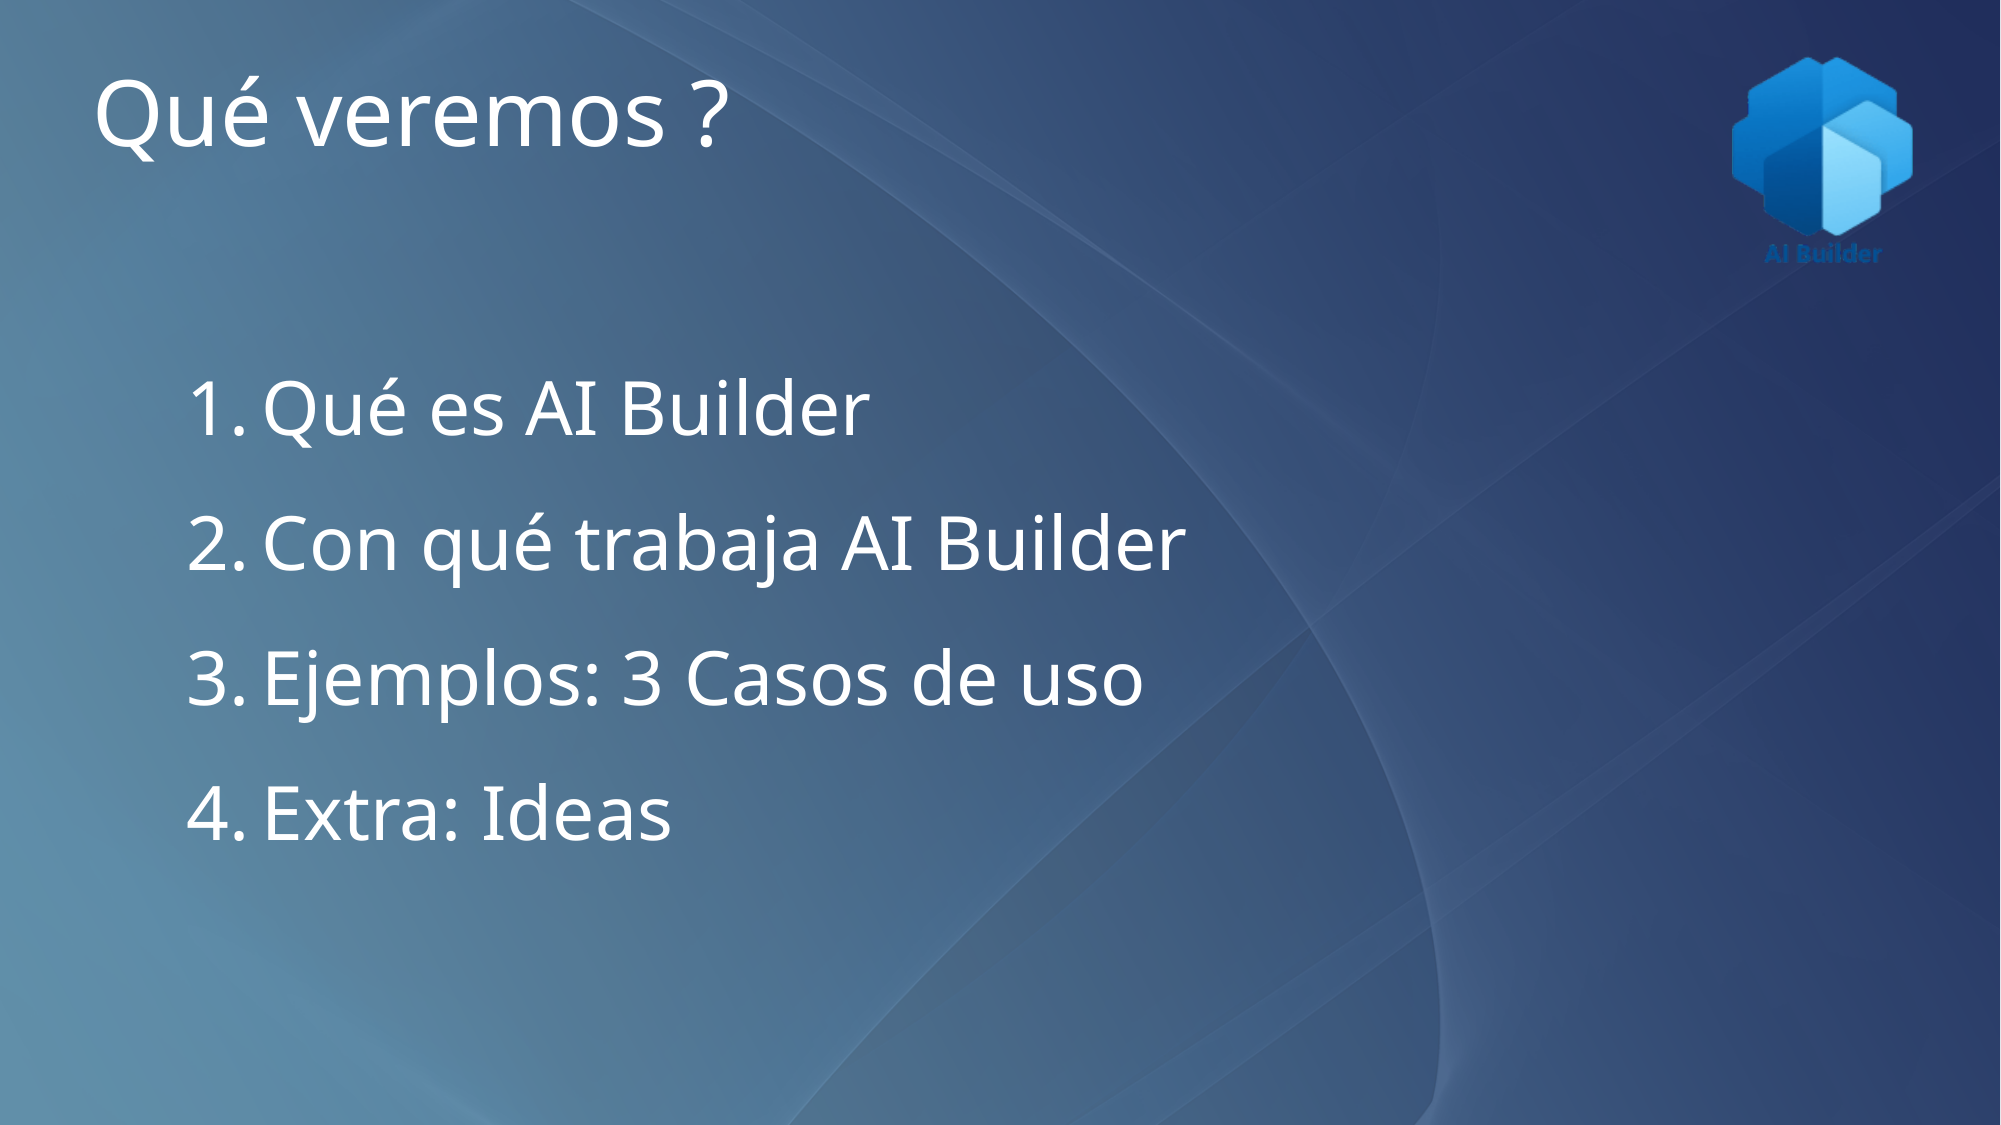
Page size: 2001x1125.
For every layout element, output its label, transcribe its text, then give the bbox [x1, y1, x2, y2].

text_box Qué es AI Builder Con qué trabaja AI Builder Ejemplos: 3 Casos de uso Extra: Ideas [186, 315, 1238, 856]
picture [0, 0, 2001, 1125]
text_box Qué veremos ? [92, 67, 1700, 199]
